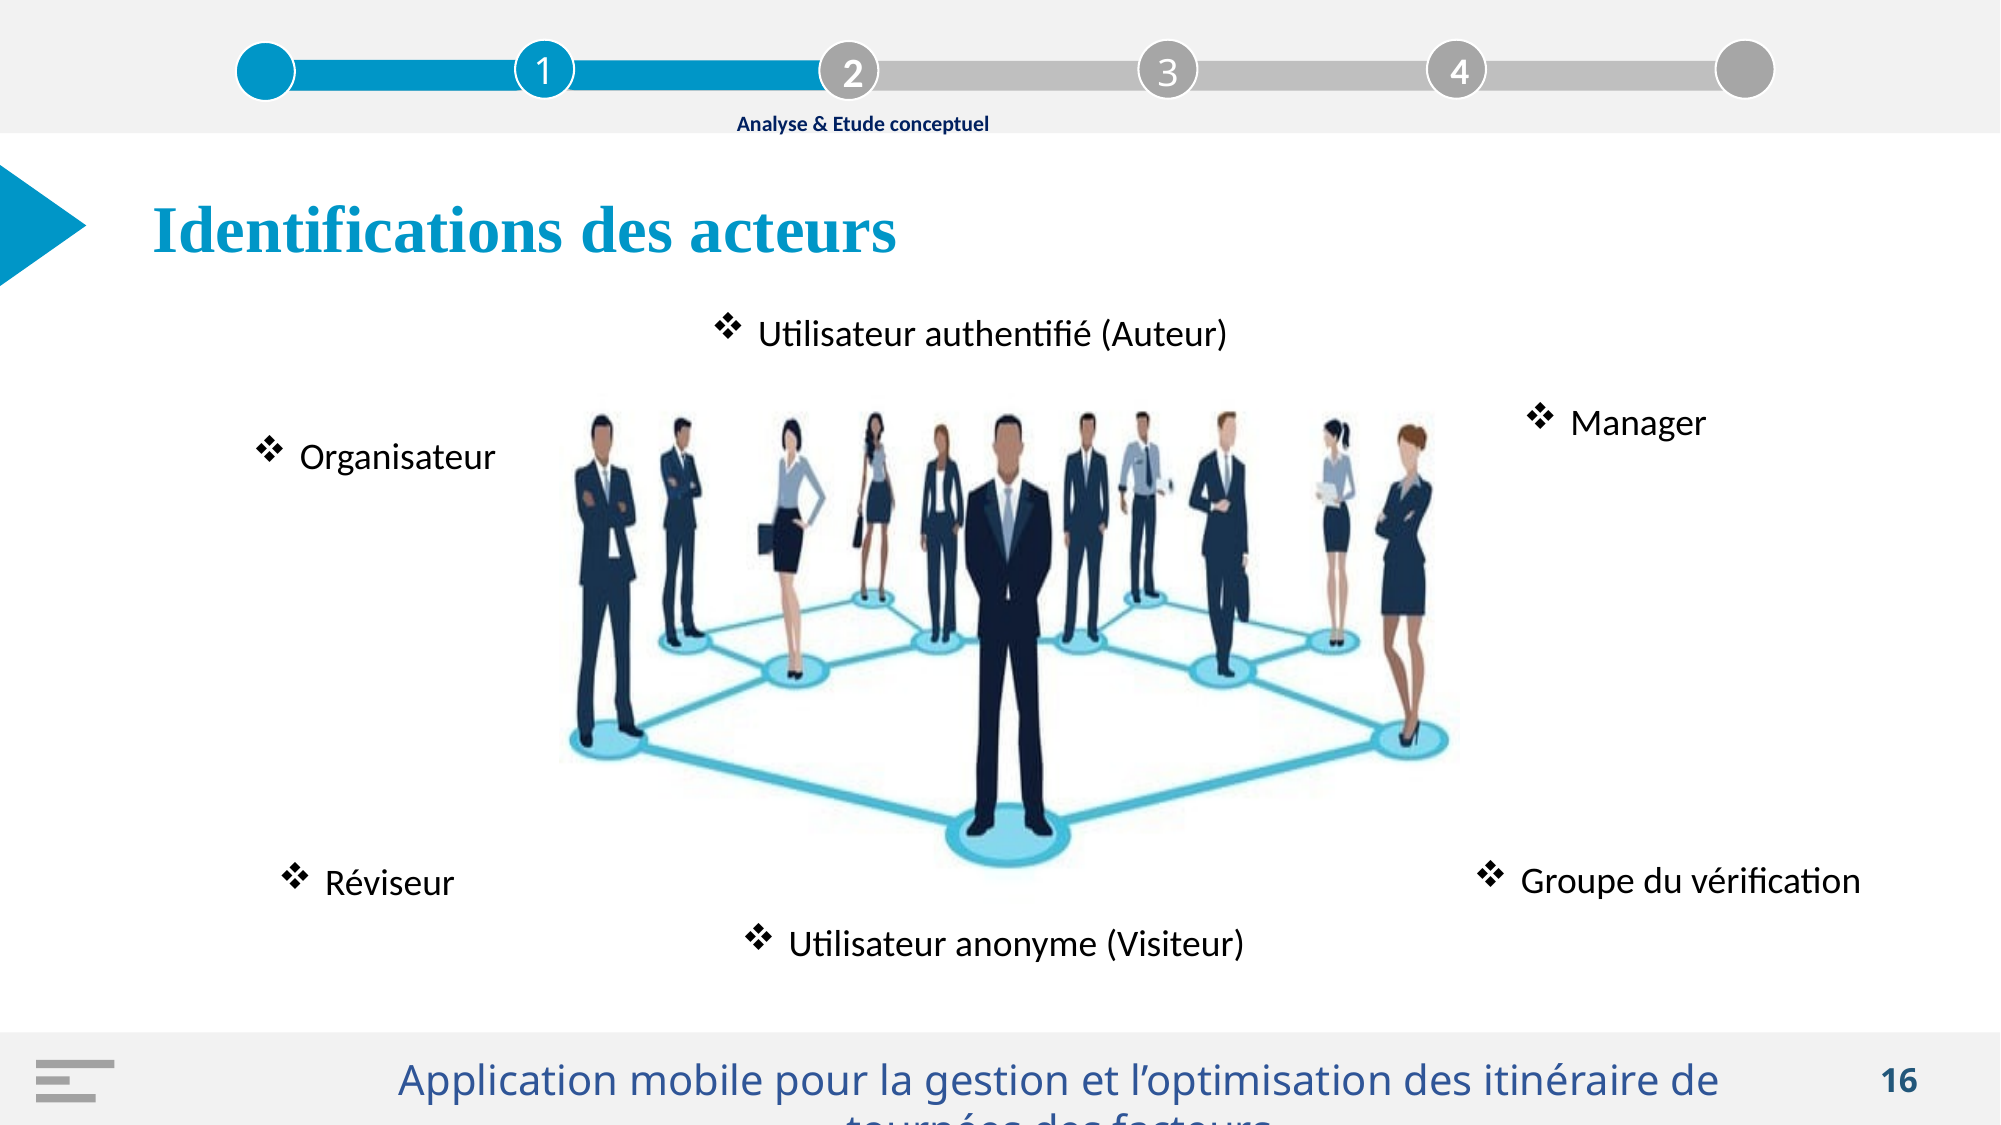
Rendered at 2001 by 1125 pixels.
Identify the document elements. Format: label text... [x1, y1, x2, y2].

text_box [1137, 53, 1142, 86]
text_box Réviseur [263, 850, 504, 911]
text_box 1 [518, 40, 556, 100]
text_box Analyse & Etude conceptuel [696, 102, 1030, 144]
text_box [0, 164, 87, 287]
picture [559, 377, 1460, 904]
text_box [1156, 38, 1199, 98]
text_box [234, 40, 296, 103]
text_box Utilisateur anonyme (Visiteur) [727, 911, 1296, 971]
text_box Manager [1508, 390, 1733, 451]
text_box 3 [1142, 41, 1179, 101]
text_box Application mobile pour la gestion et l’optimisation des itinéraire de tournées des facteurs [362, 1046, 1757, 1125]
text_box [1478, 59, 1723, 92]
text_box [1190, 59, 1435, 92]
text_box 2 [818, 39, 880, 102]
text_box Organisateur [238, 424, 543, 484]
text_box Utilisateur authentifié (Auteur) [696, 301, 1272, 361]
text_box [556, 40, 576, 98]
text_box [313, 1034, 1654, 1110]
text_box [514, 54, 518, 85]
text_box [1714, 38, 1776, 100]
text_box Identifications des acteurs [107, 178, 945, 274]
text_box Groupe du vérification [1459, 848, 1905, 909]
text_box [872, 59, 1142, 92]
text_box [289, 58, 518, 92]
text_box 4 [1425, 38, 1488, 100]
text_box [568, 59, 826, 92]
